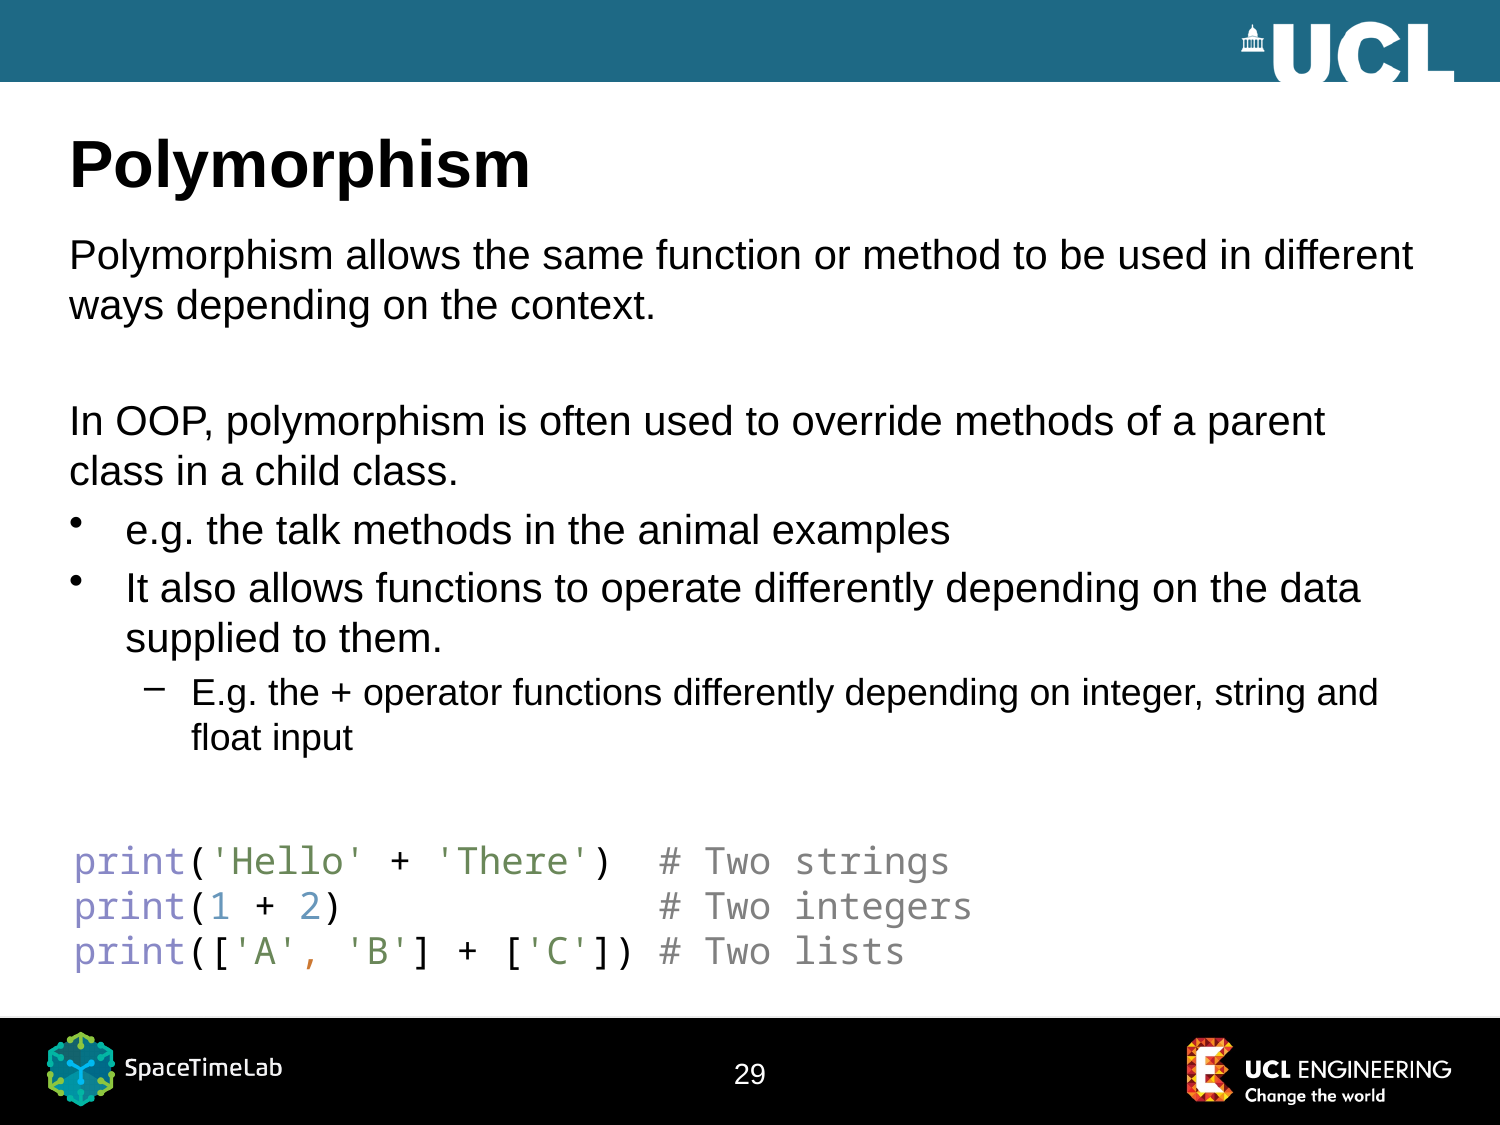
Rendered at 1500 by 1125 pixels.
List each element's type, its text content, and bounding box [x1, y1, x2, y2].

title Polymorphism [54, 113, 1447, 197]
list Polymorphism allows the same function or method to be used in different ways depending on the context. In OOP, polymorphism is often used to override methods of a parent class in a child class. e.g. the talk methods in the animal examples It also allows functions to operate differently depending on the data supplied to them. E.g. the + operator functions differently depending on integer, string and float input [54, 219, 1447, 988]
picture [0, 990, 1500, 1125]
text_box print('Hello' + 'There') # Two strings print(1 + 2) # Two integers print(['A', 'B'] + ['C']) # Two lists [59, 829, 1347, 979]
footer 29 [496, 1042, 1004, 1103]
